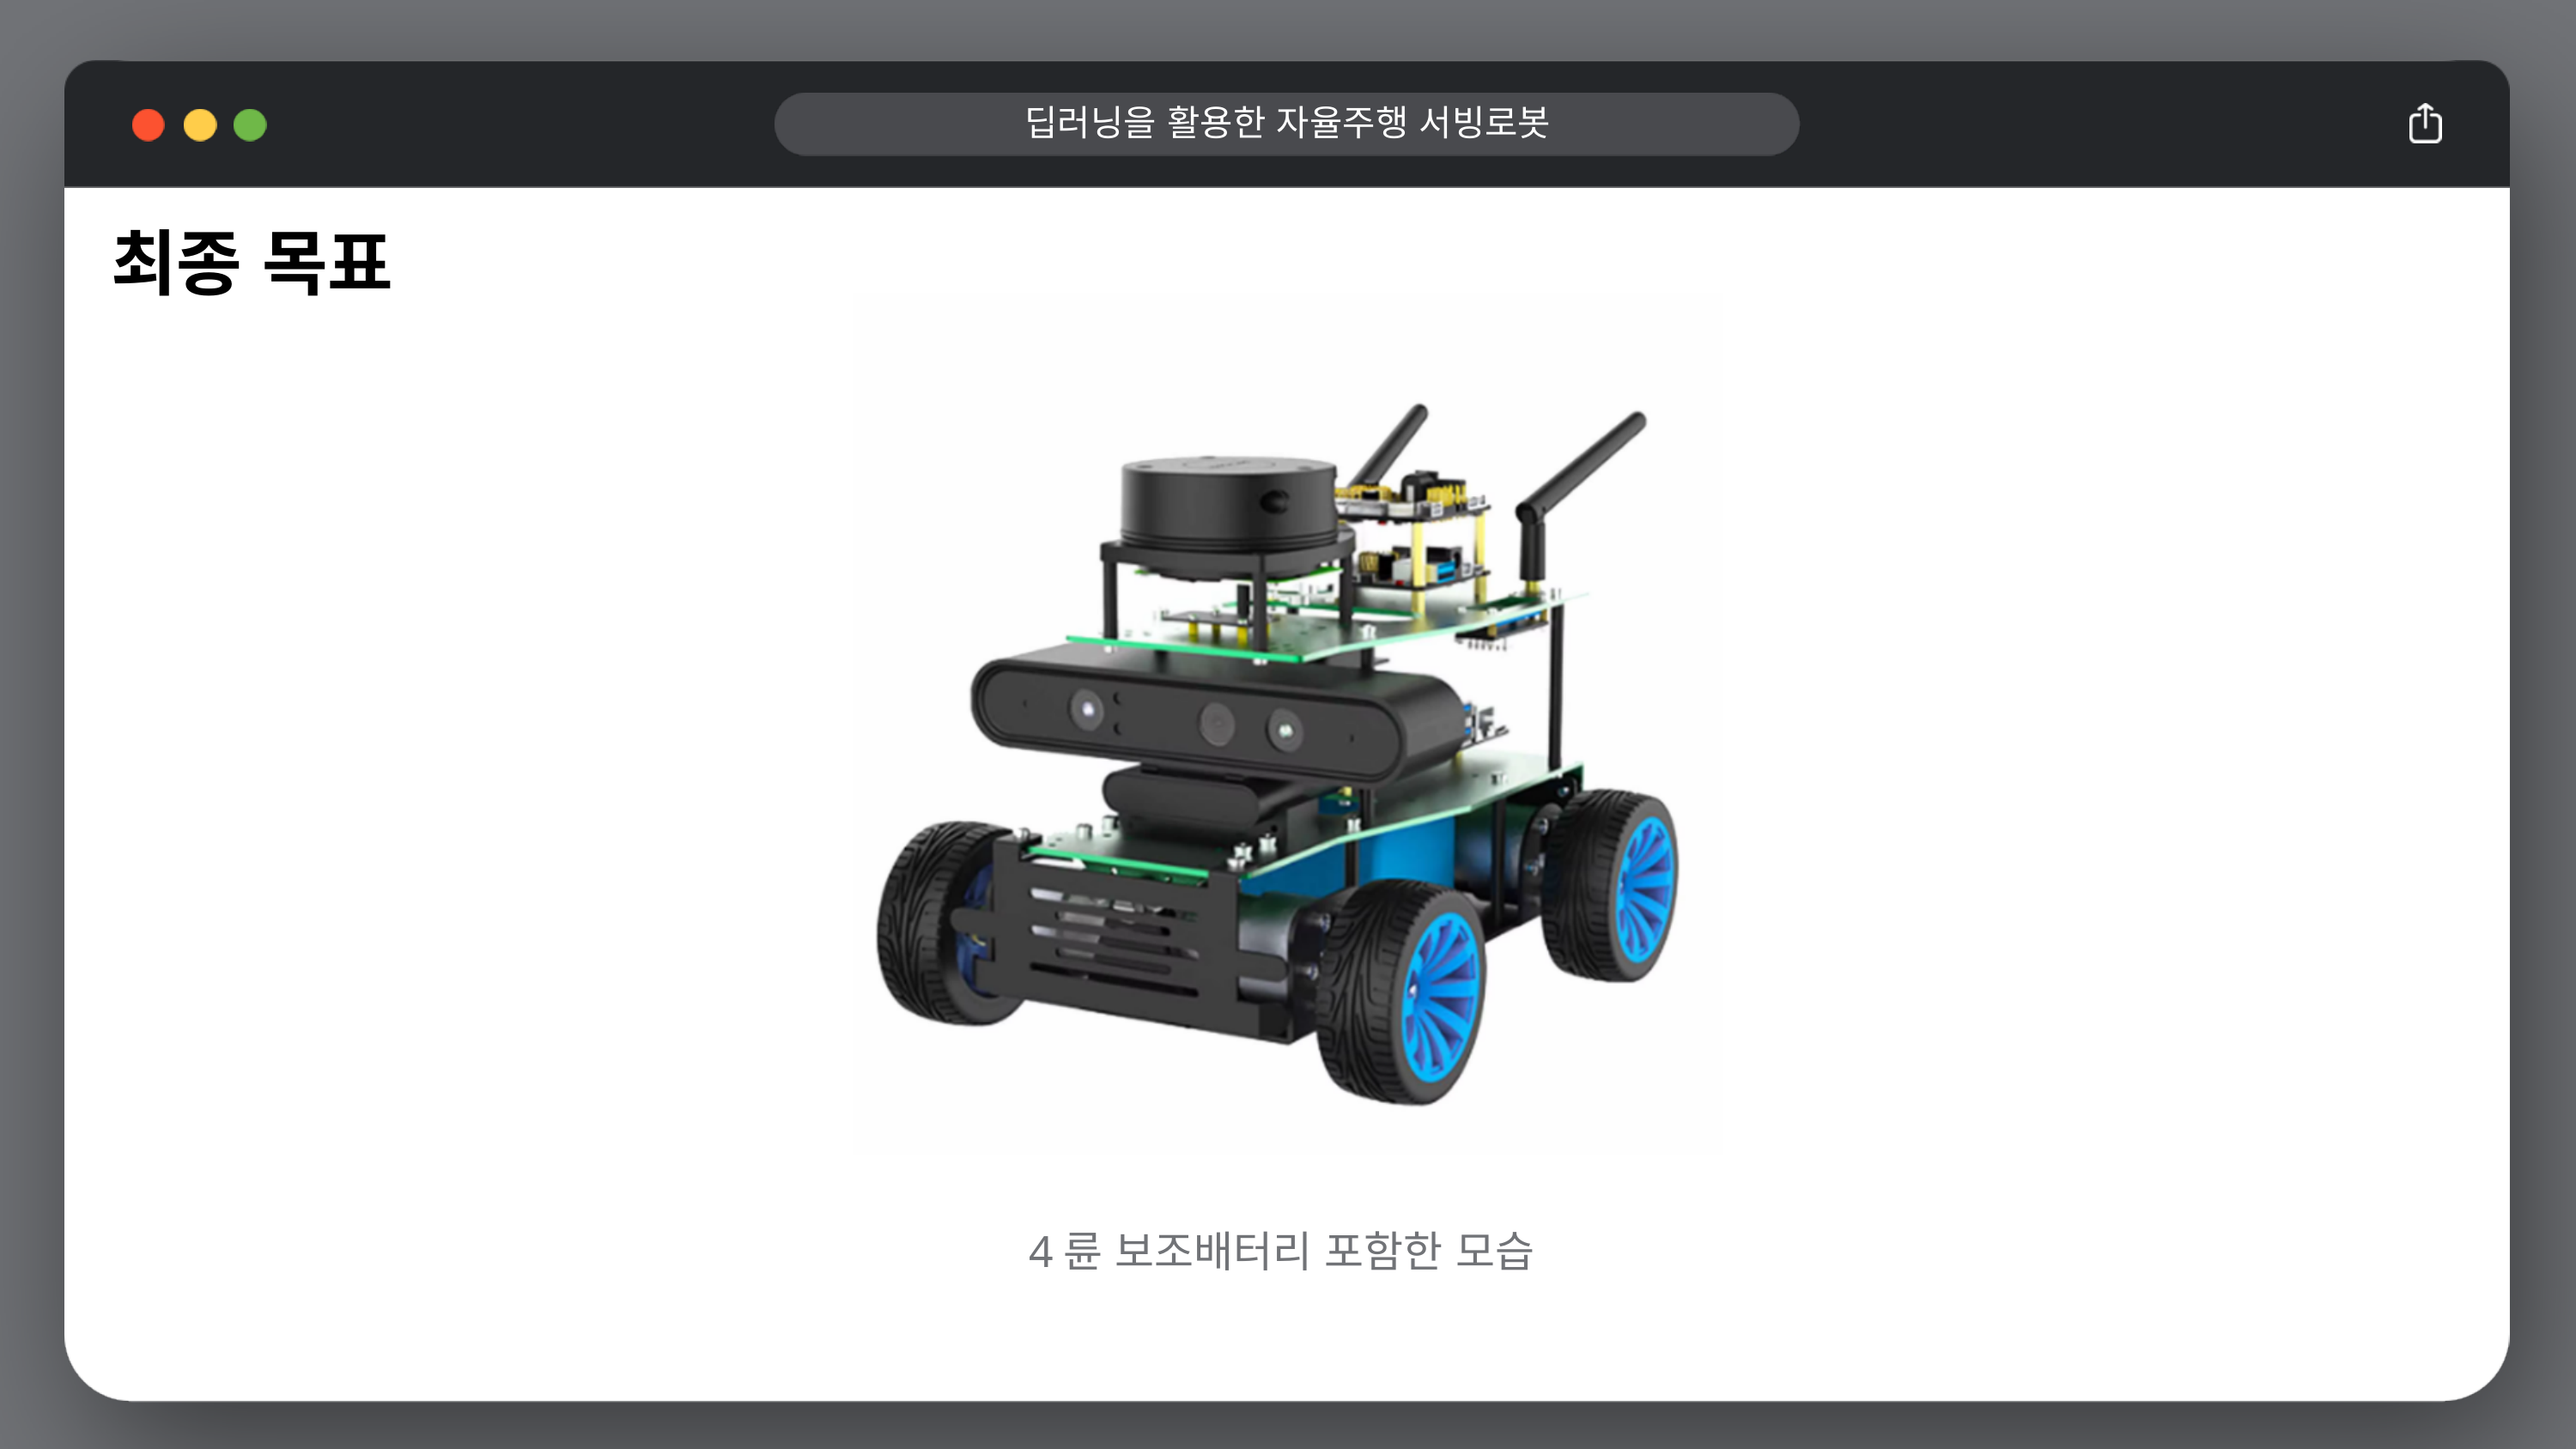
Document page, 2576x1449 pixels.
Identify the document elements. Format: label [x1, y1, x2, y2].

picture [64, 60, 2511, 1403]
